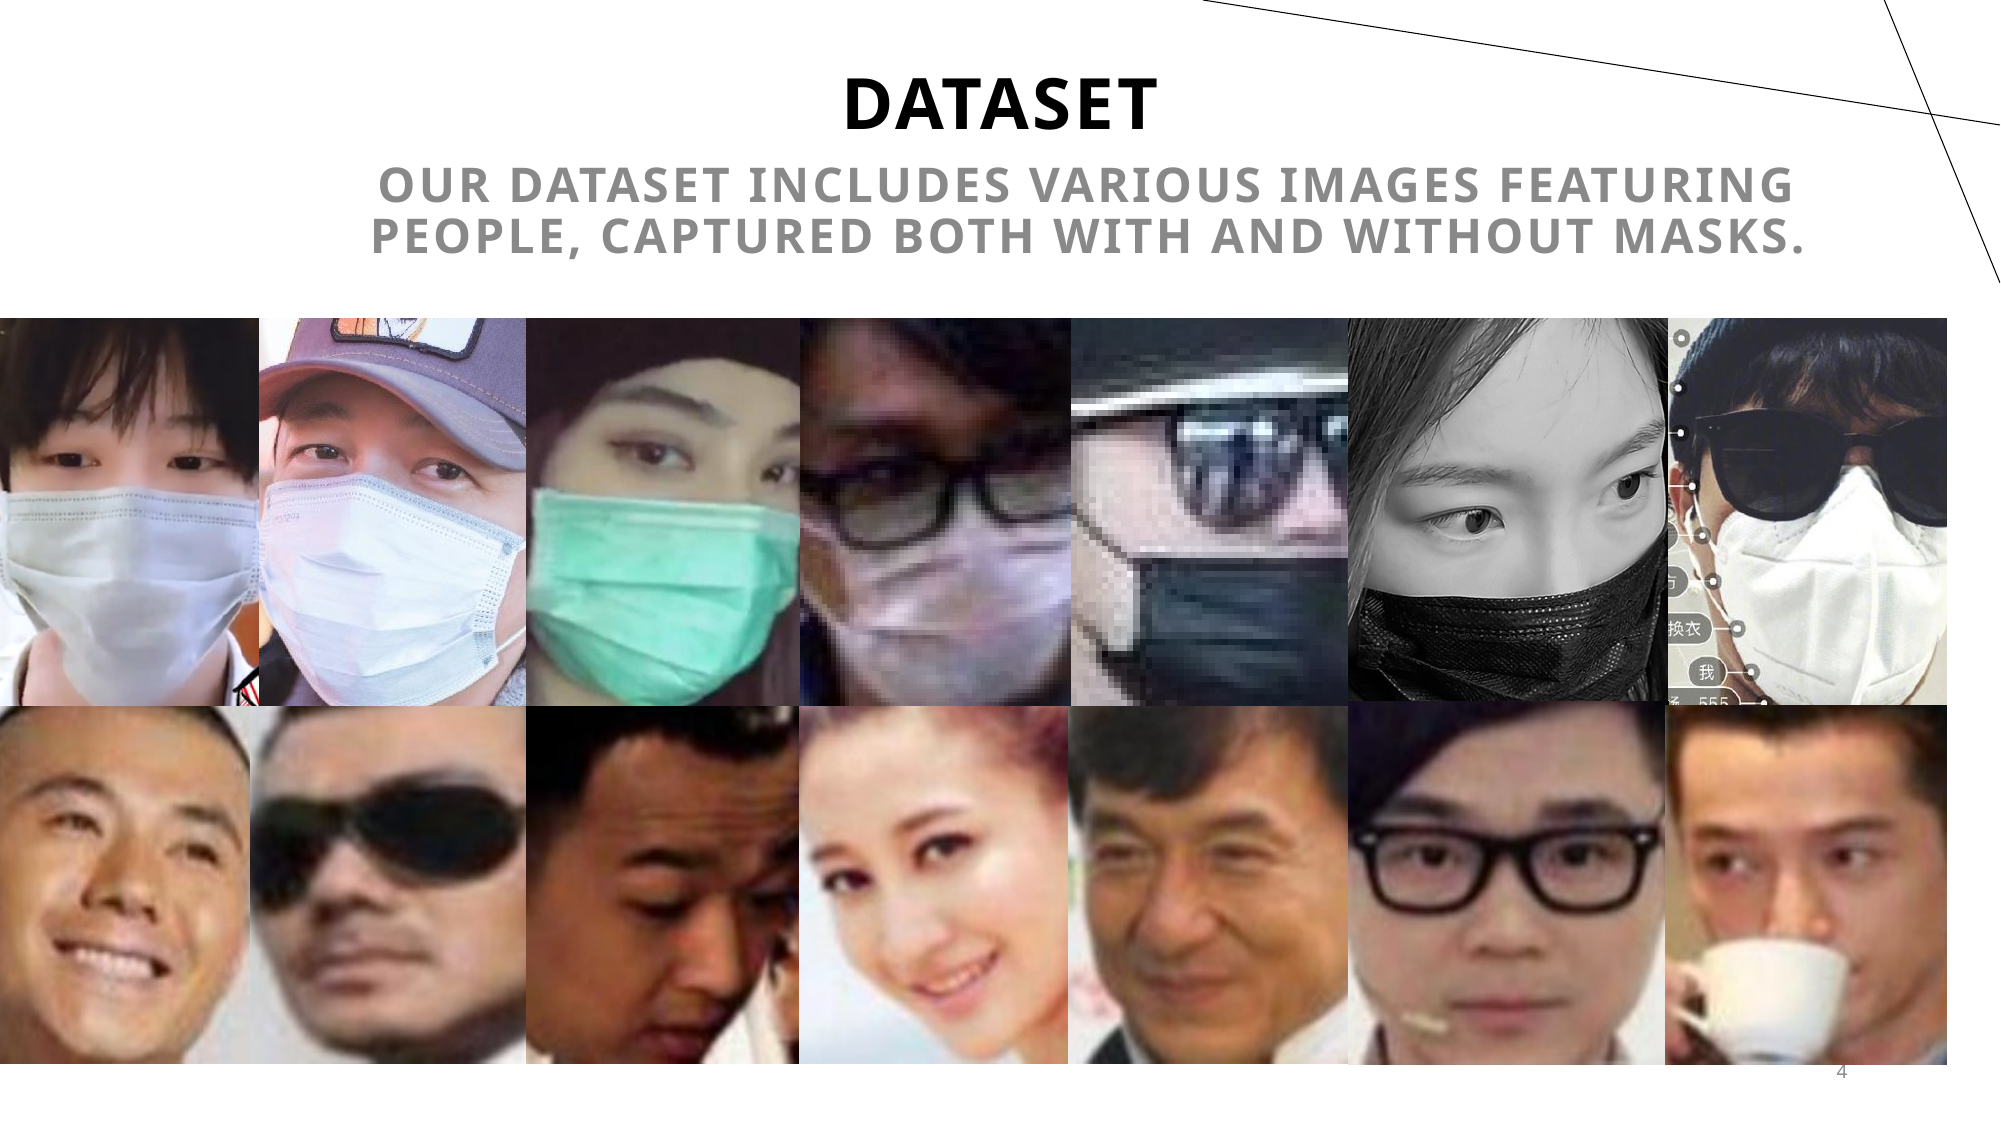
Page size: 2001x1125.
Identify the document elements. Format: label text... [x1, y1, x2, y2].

picture [0, 318, 1947, 1065]
text_box Our dataset includes various images featuring people, captured both with and without masks. [259, 106, 1918, 318]
slide_number 4 [1412, 1065, 1863, 1103]
title DATASET [747, 29, 1252, 106]
